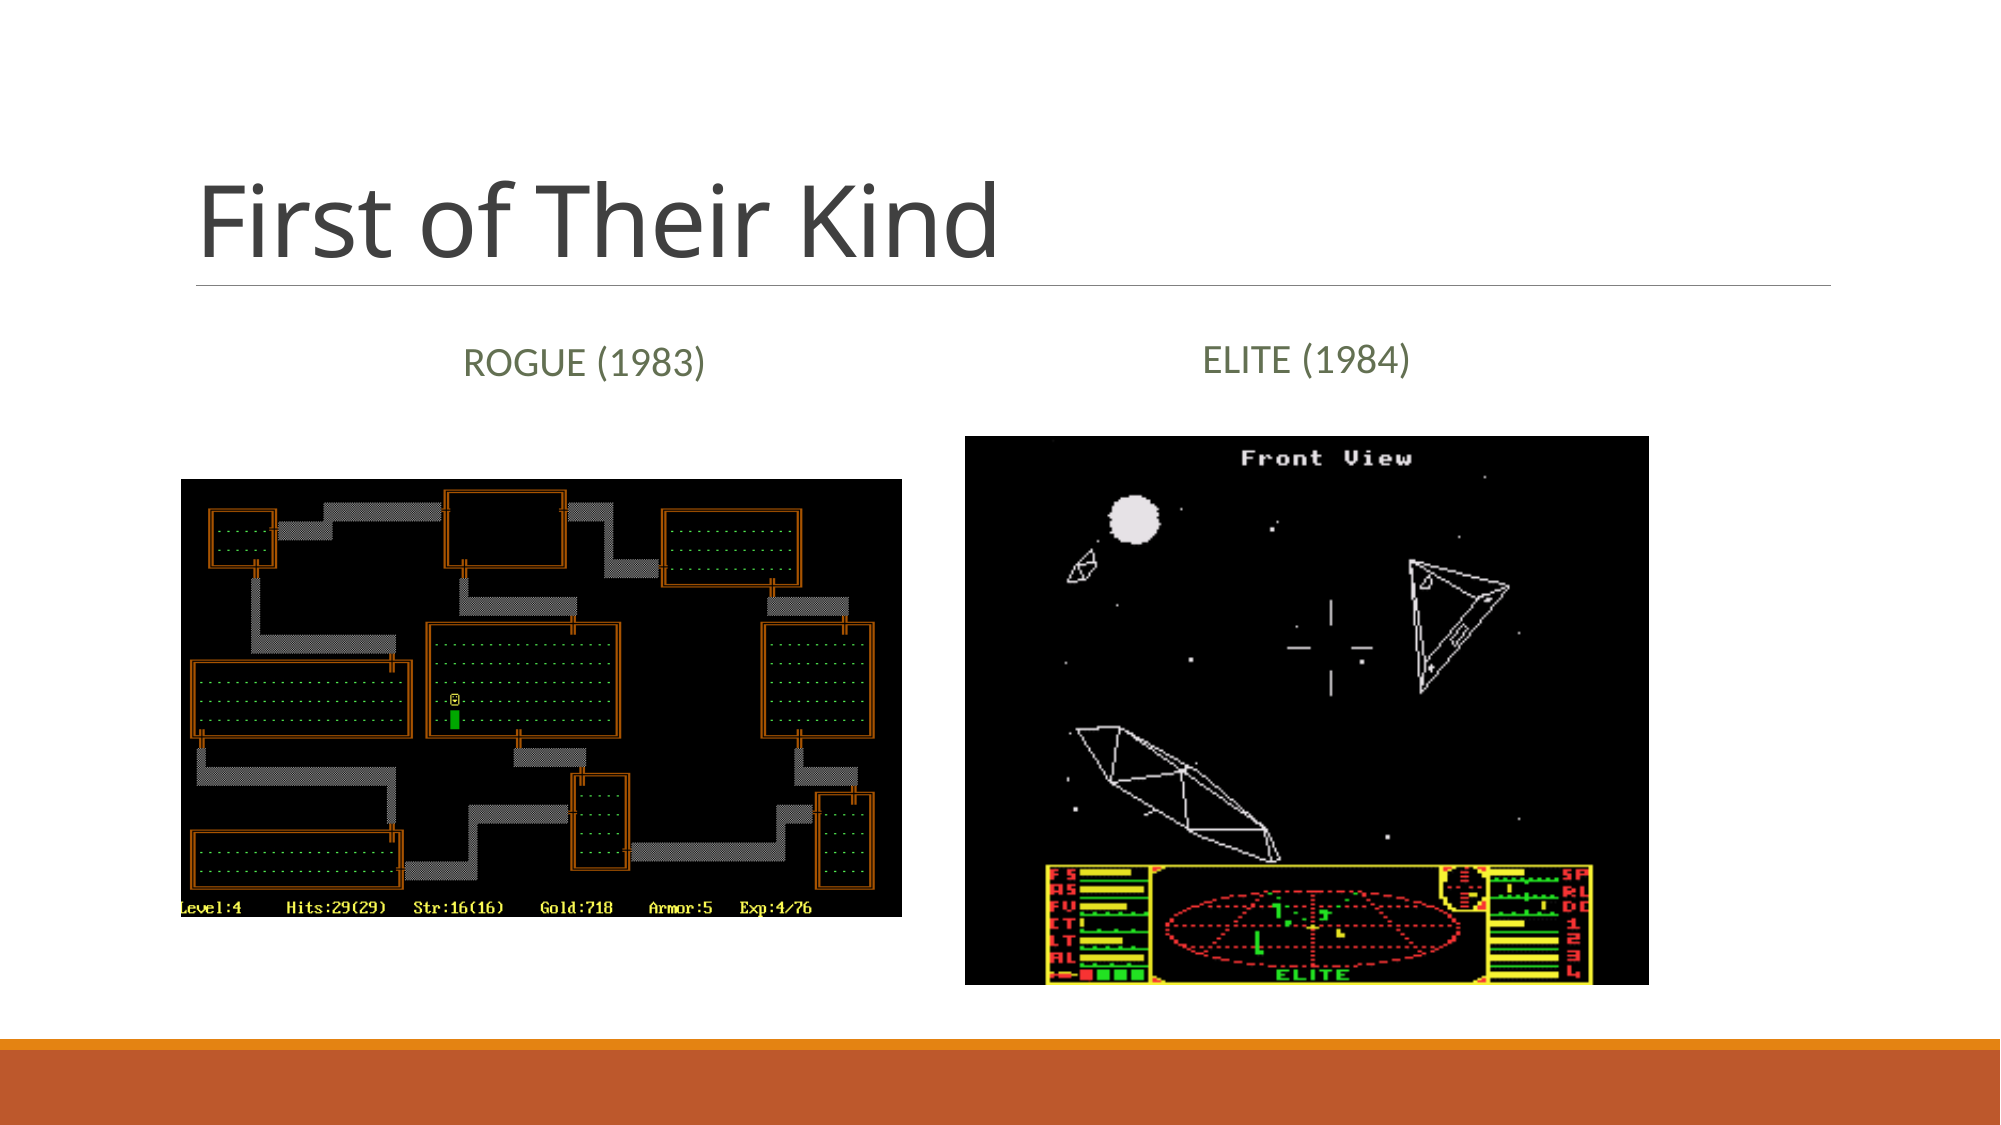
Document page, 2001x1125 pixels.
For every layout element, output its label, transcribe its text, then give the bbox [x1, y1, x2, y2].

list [964, 435, 1650, 986]
title First of Their Kind [180, 47, 1830, 285]
list Elite (1984) [965, 312, 1649, 408]
list Rogue (1983) [180, 302, 990, 424]
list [180, 479, 903, 917]
